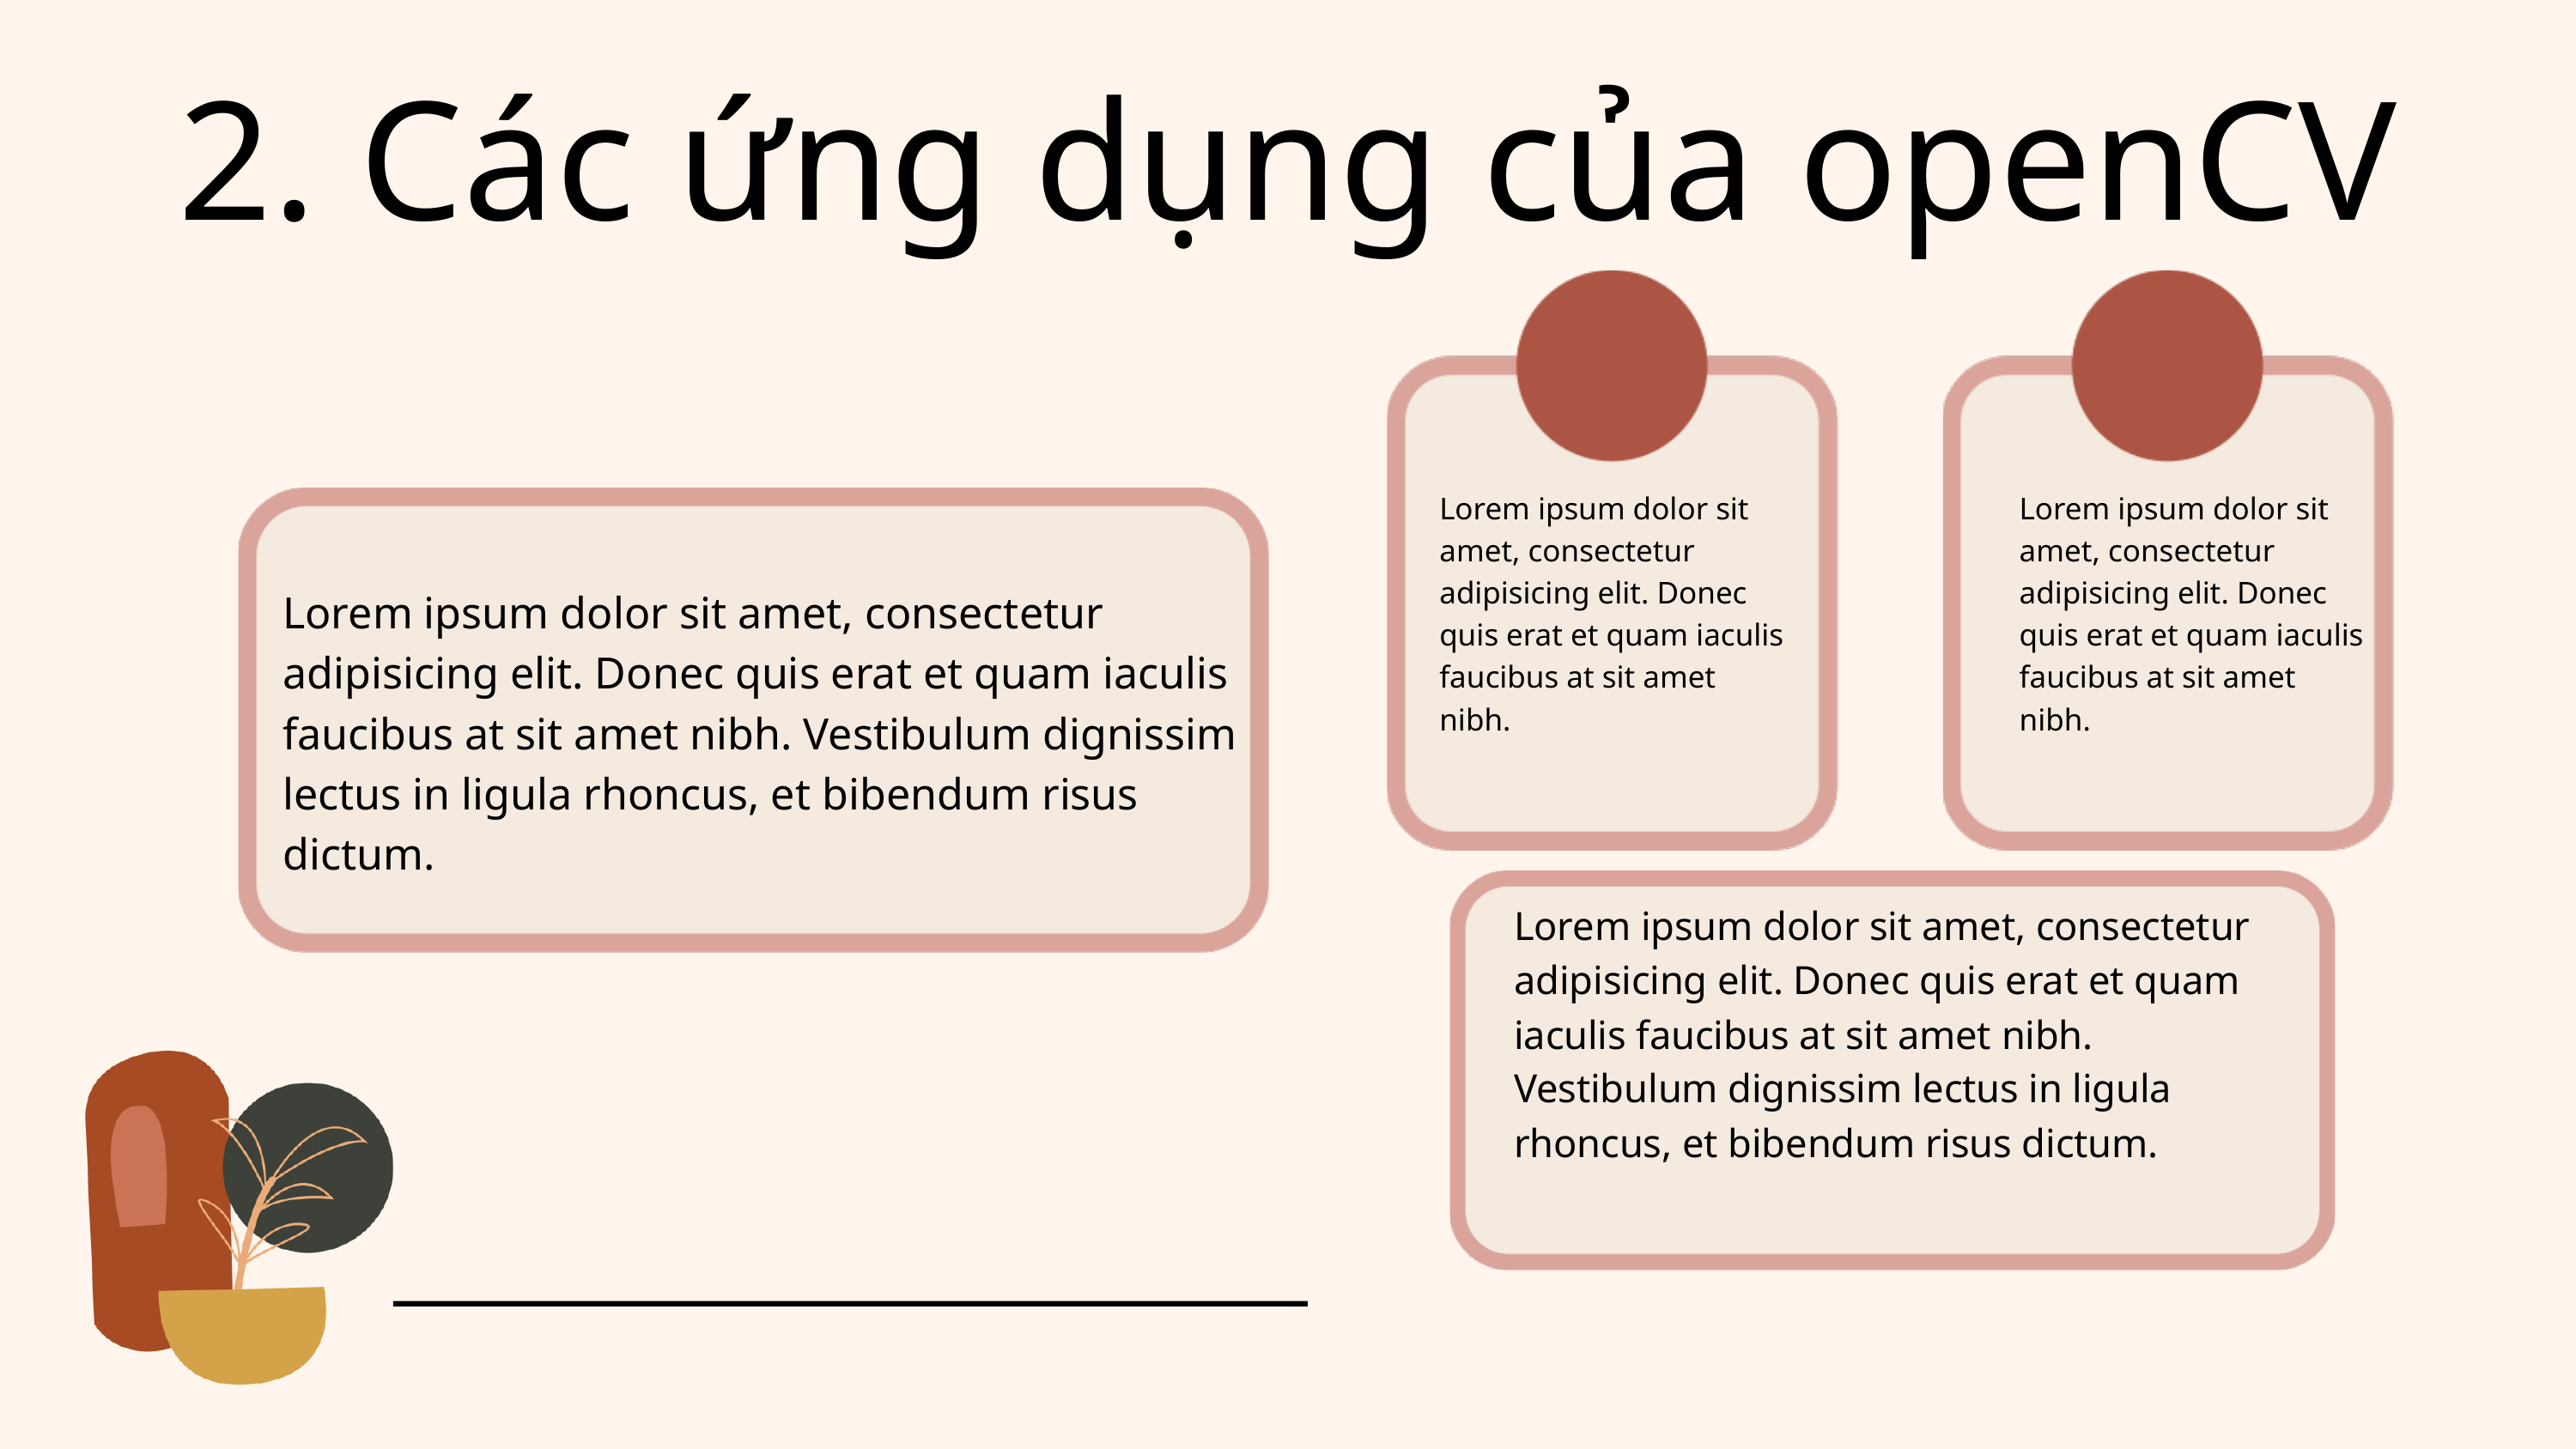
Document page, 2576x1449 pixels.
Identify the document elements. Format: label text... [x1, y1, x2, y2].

text_box Lorem ipsum dolor sit amet, consectetur adipisicing elit. Donec quis erat et quam iaculis faucibus at sit amet nibh. Vestibulum dignissim lectus in ligula rhoncus, et bibendum risus dictum. [1514, 894, 2271, 1166]
text_box Lorem ipsum dolor sit amet, consectetur adipisicing elit. Donec quis erat et quam iaculis faucibus at sit amet nibh. [2019, 483, 2366, 737]
text_box Lorem ipsum dolor sit amet, consectetur adipisicing elit. Donec quis erat et quam iaculis faucibus at sit amet nibh. [1439, 483, 1786, 737]
text_box Lorem ipsum dolor sit amet, consectetur adipisicing elit. Donec quis erat et quam iaculis faucibus at sit amet nibh. Vestibulum dignissim lectus in ligula rhoncus, et bibendum risus dictum. [283, 577, 1245, 879]
text_box [83, 1039, 393, 1392]
text_box [1387, 270, 1838, 851]
text_box [238, 488, 1269, 953]
text_box [1942, 270, 2395, 851]
text_box [1449, 870, 2336, 1270]
text_box 2. Các ứng dụng của openCV [104, 22, 2472, 253]
